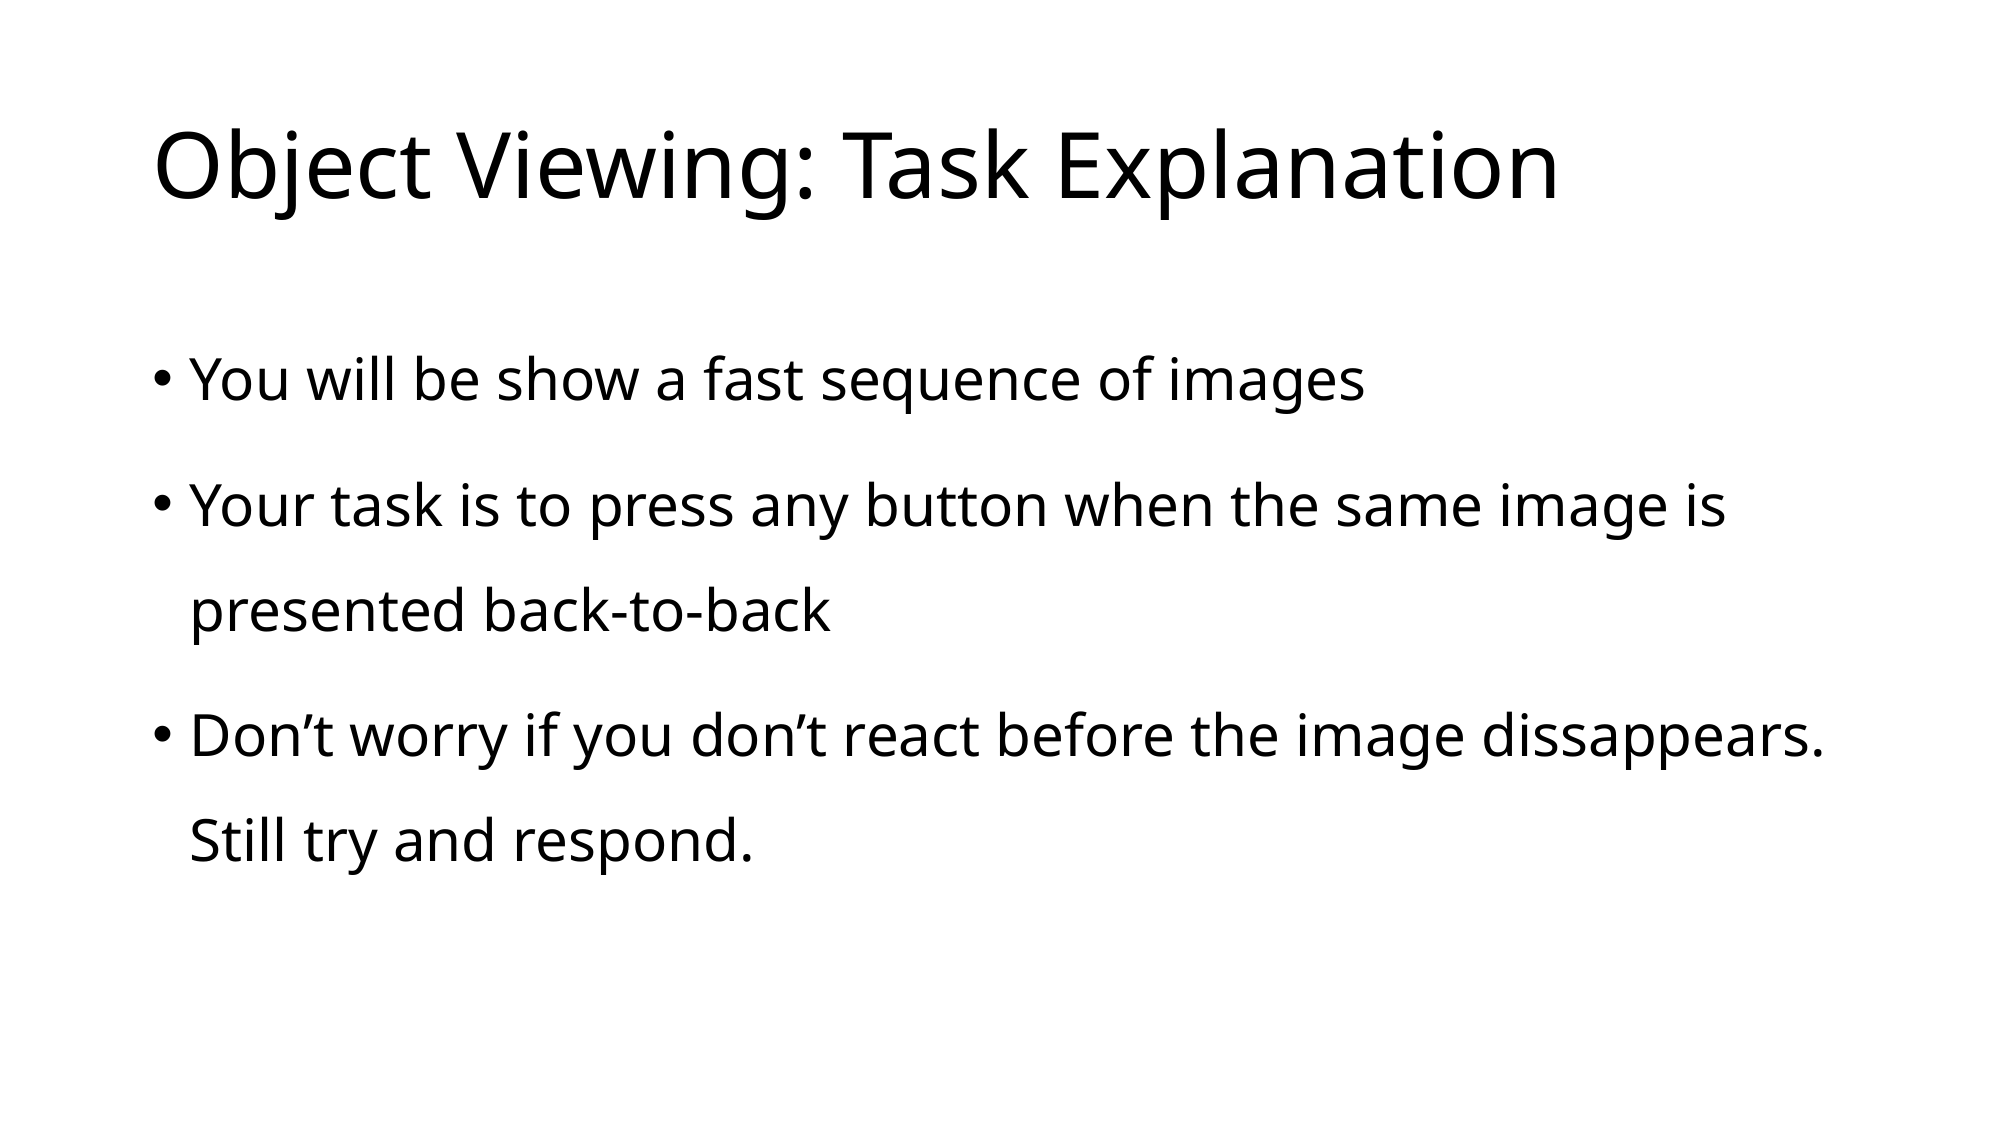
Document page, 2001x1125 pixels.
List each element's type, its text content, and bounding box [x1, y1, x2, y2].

list You will be show a fast sequence of images Your task is to press any button when the same image is presented back-to-back Don’t worry if you don’t react before the image dissappears. Still try and respond. [137, 299, 1863, 1014]
title Object Viewing: Task Explanation [137, 59, 1863, 278]
